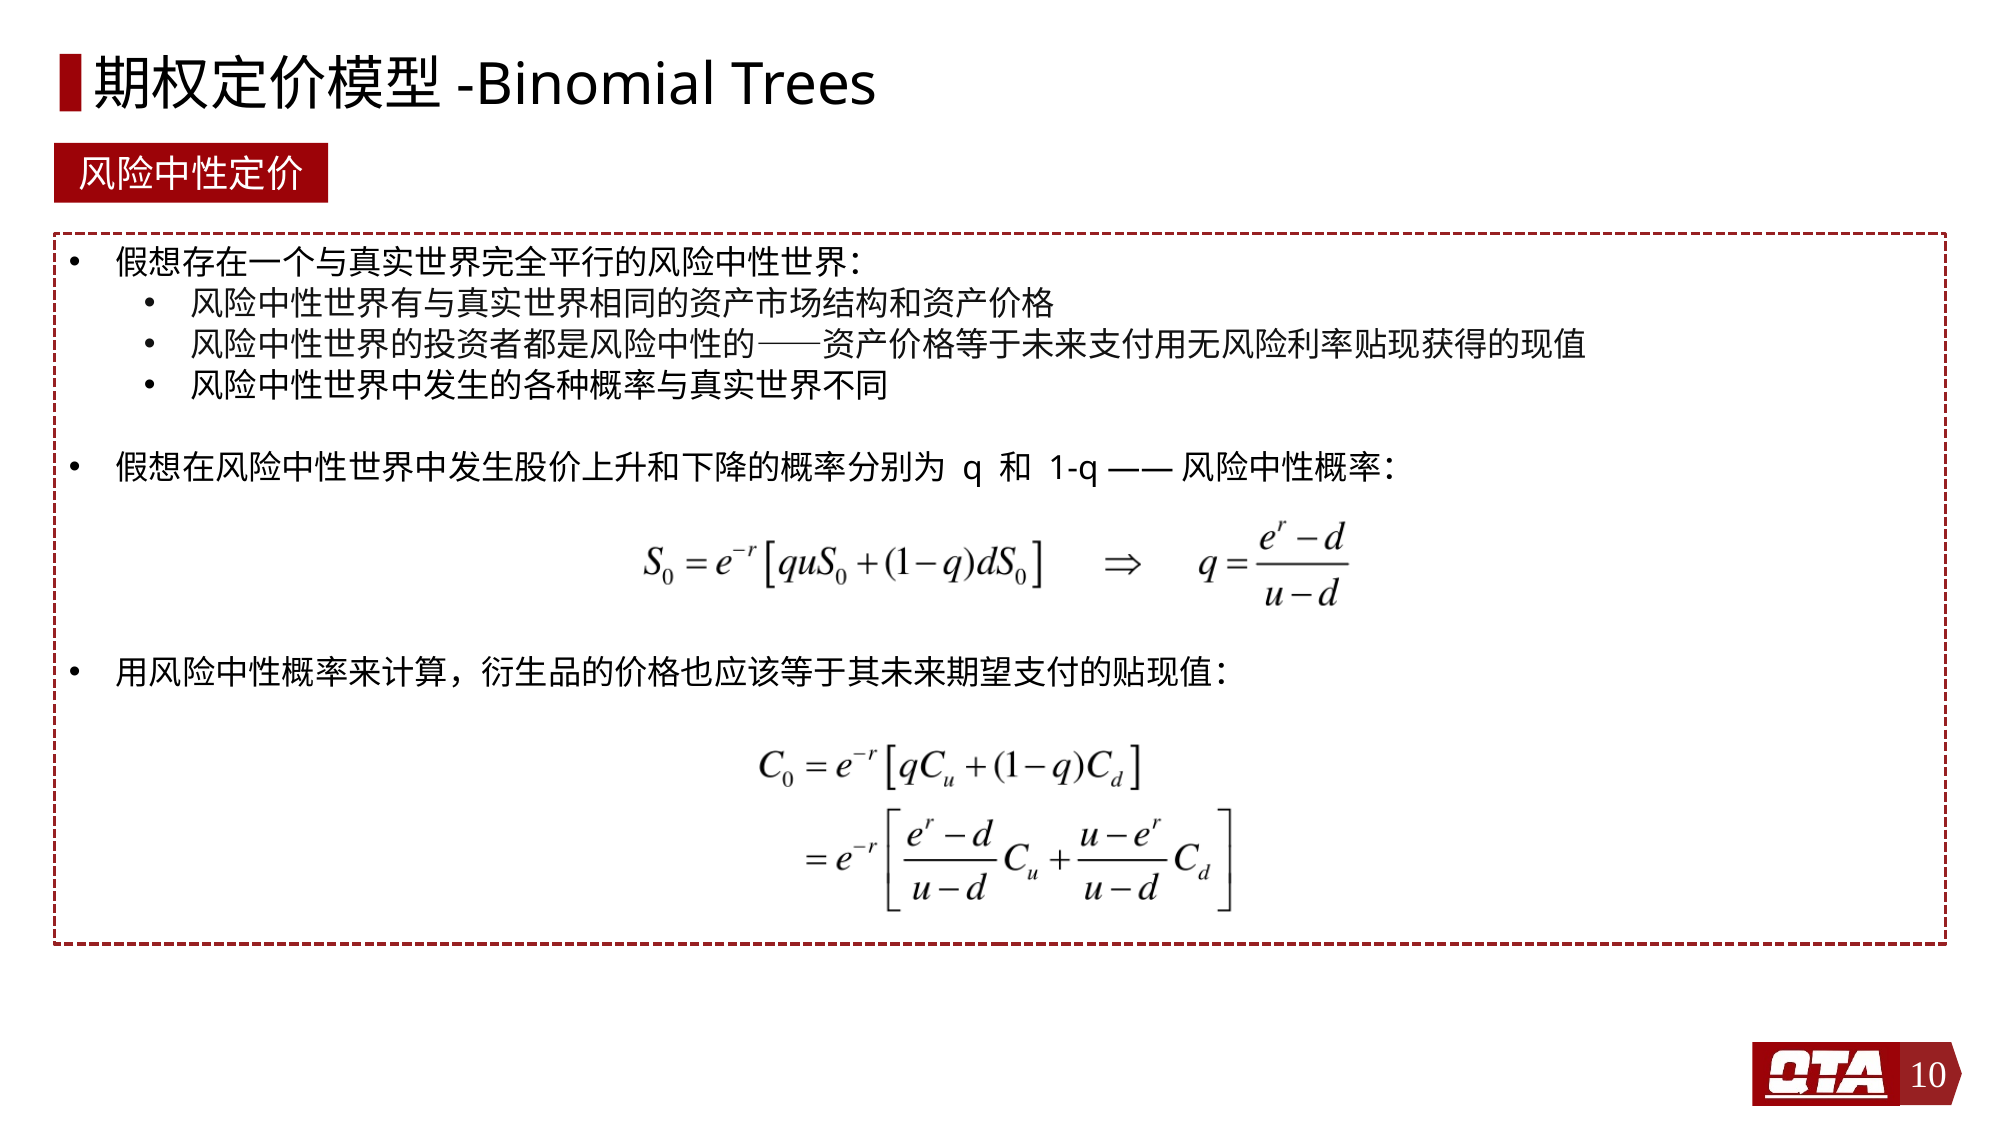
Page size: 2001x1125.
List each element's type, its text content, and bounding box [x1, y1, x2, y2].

slide_number 10 [1511, 1042, 1962, 1103]
picture [753, 720, 1247, 924]
text_box 假想存在一个与真实世界完全平行的风险中性世界： 风险中性世界有与真实世界相同的资产市场结构和资产价格 风险中性世界的投资者都是风险中性的——资产价格等于未来支付用无风险利率贴现获得的现值 风险中性世界中发生的各种概率与真实世界不同 假想在风险中性世界中发生股价上升和下降的概率分别为 q 和 1-q ——风险中性概率： 用风险中性概率来计算，衍生品的价格也应该等于其未来期望支付的贴现值： [54, 233, 1946, 944]
title 期权定价模型-Binomial Trees [78, 0, 1775, 174]
picture [637, 510, 1363, 614]
text_box 风险中性定价 [54, 142, 329, 203]
